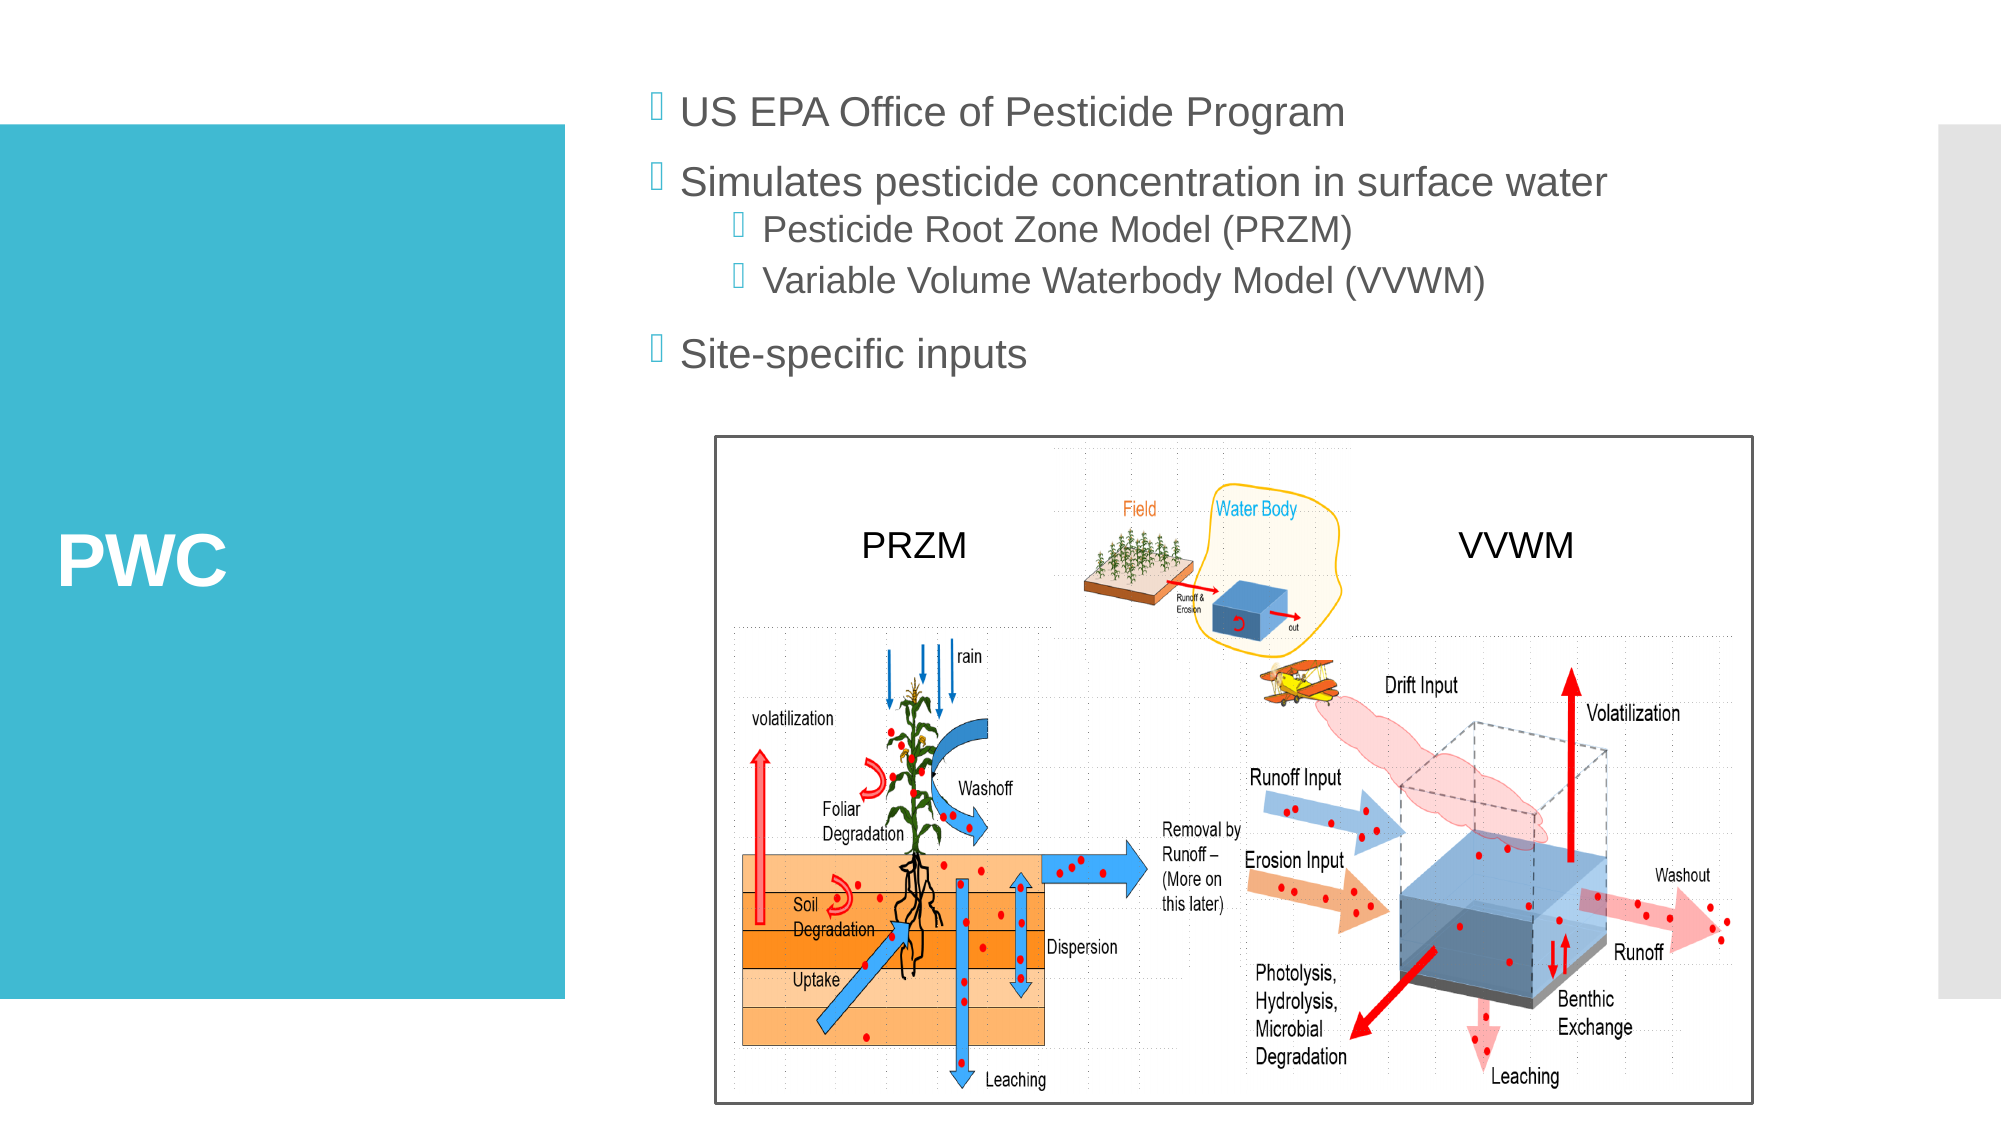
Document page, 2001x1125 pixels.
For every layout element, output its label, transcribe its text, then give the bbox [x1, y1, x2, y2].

title PWC [41, 184, 525, 940]
text_box [715, 435, 1753, 1104]
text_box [727, 434, 1734, 1103]
list US EPA Office of Pesticide Program Simulates pesticide concentration in surface water Pesticide Root Zone Model (PRZM) Variable Volume Waterbody Model (VVWM) Site-specific inputs [634, 115, 1835, 982]
